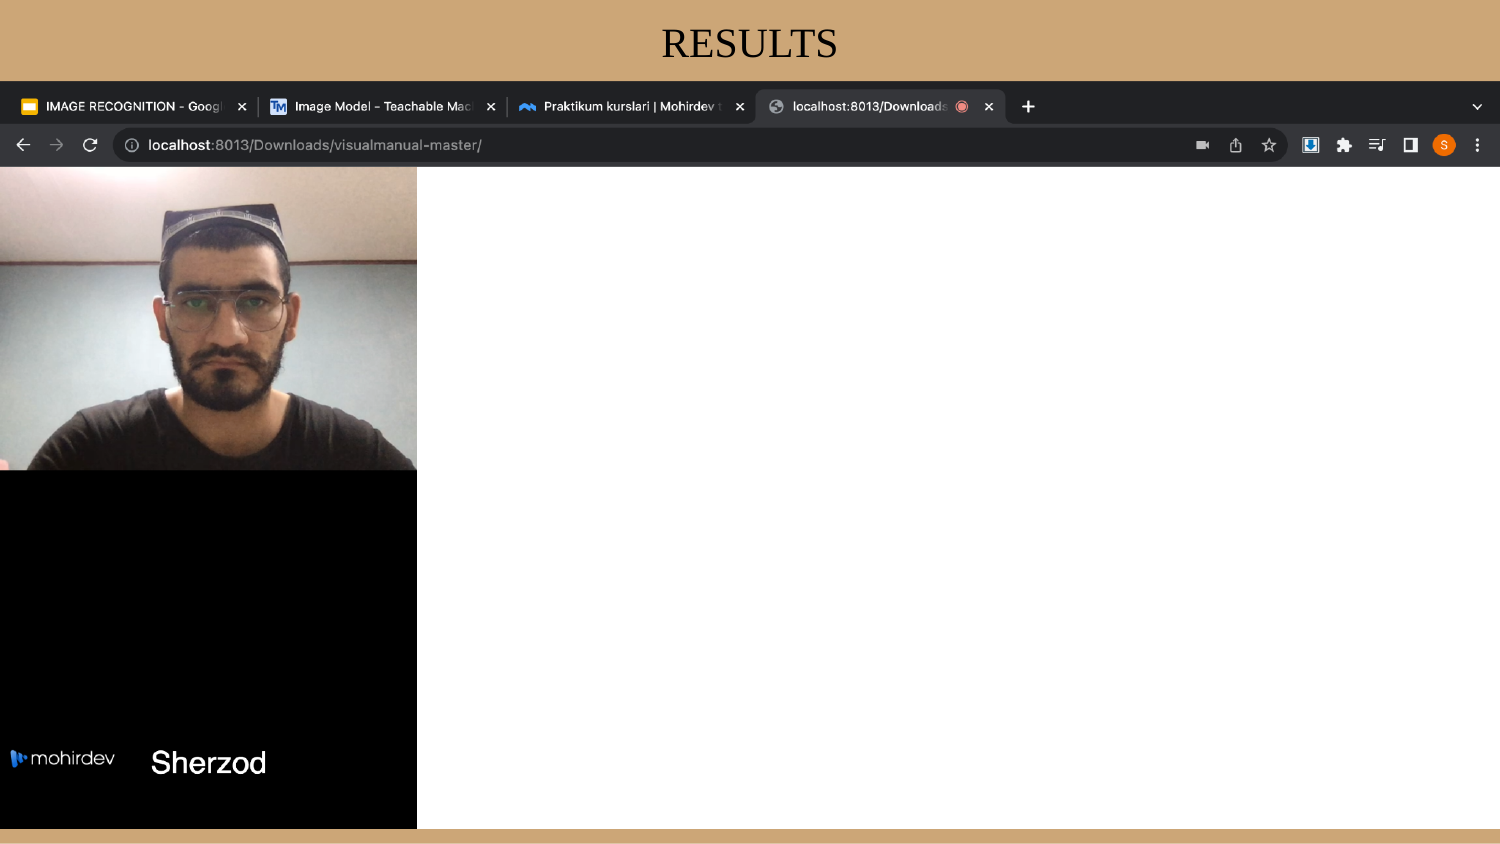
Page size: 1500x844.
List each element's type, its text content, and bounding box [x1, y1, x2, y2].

picture [0, 80, 1500, 829]
title RESULTS [0, 0, 1500, 80]
